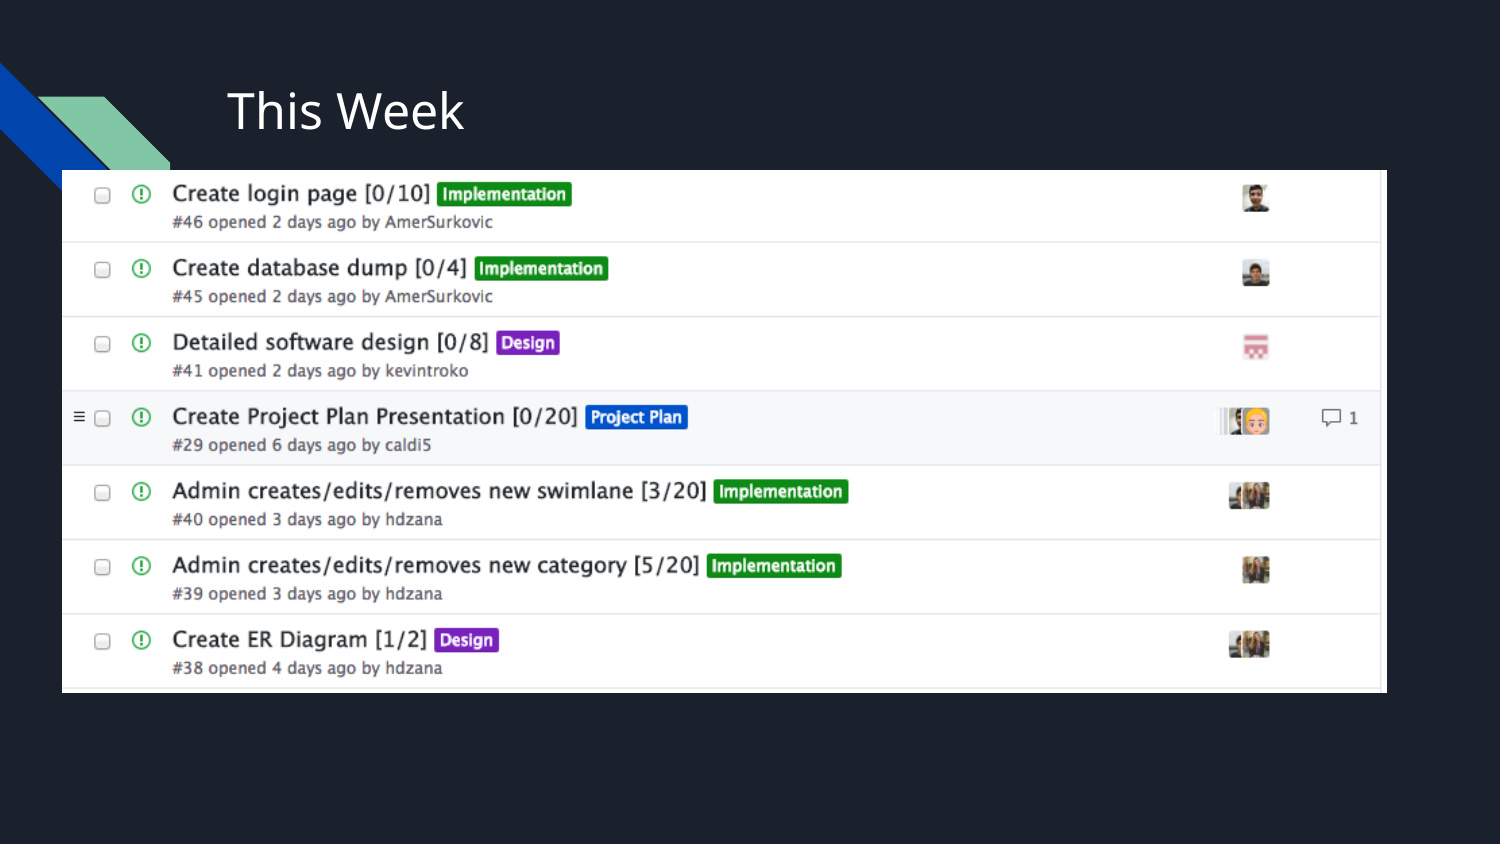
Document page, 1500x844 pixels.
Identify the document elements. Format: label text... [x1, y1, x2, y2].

title This Week [212, 64, 1368, 168]
picture [61, 169, 1387, 693]
